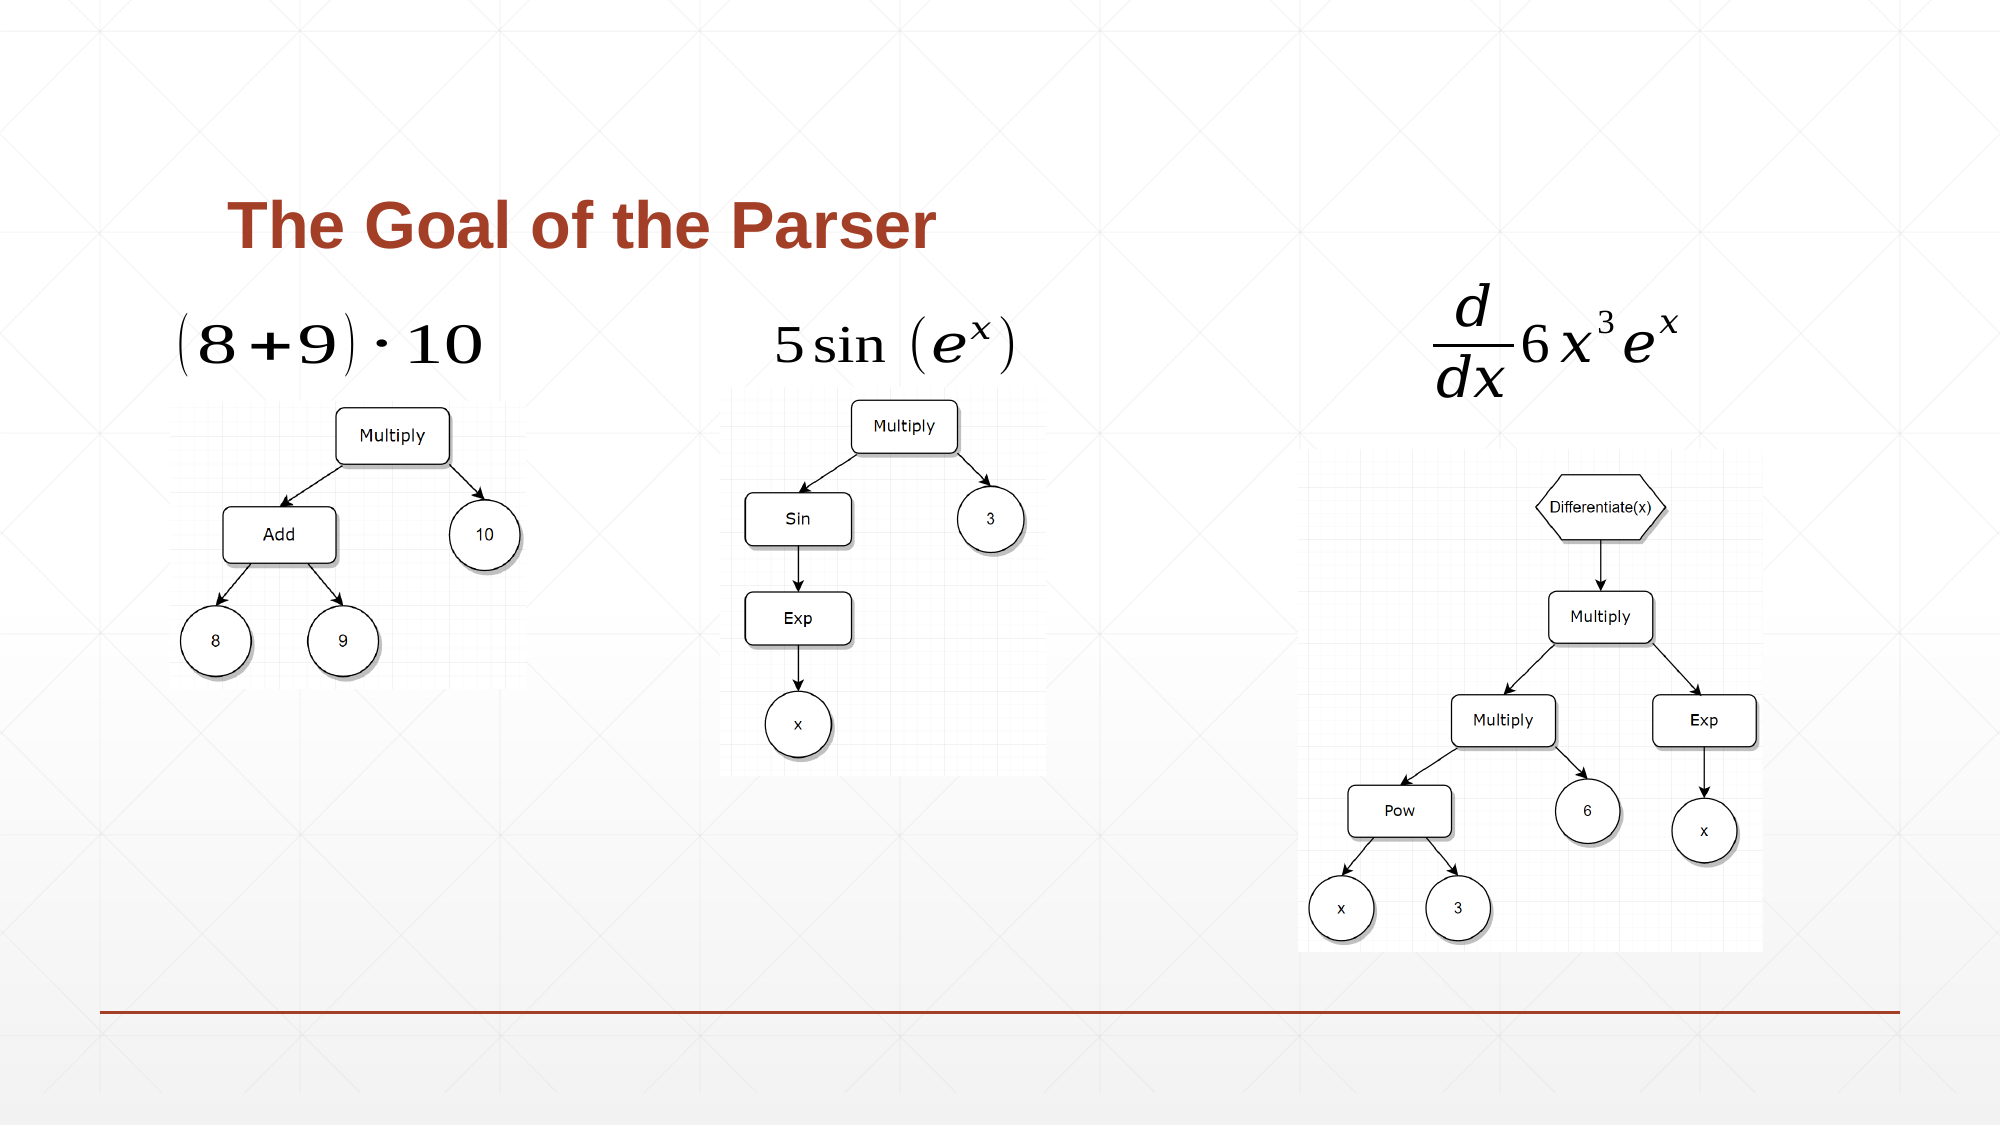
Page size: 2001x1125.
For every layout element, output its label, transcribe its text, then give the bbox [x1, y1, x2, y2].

picture [1298, 449, 1763, 952]
text_box [212, 317, 1815, 943]
title The Goal of the Parser [212, 82, 1788, 271]
picture [170, 401, 526, 689]
picture [720, 387, 1046, 776]
